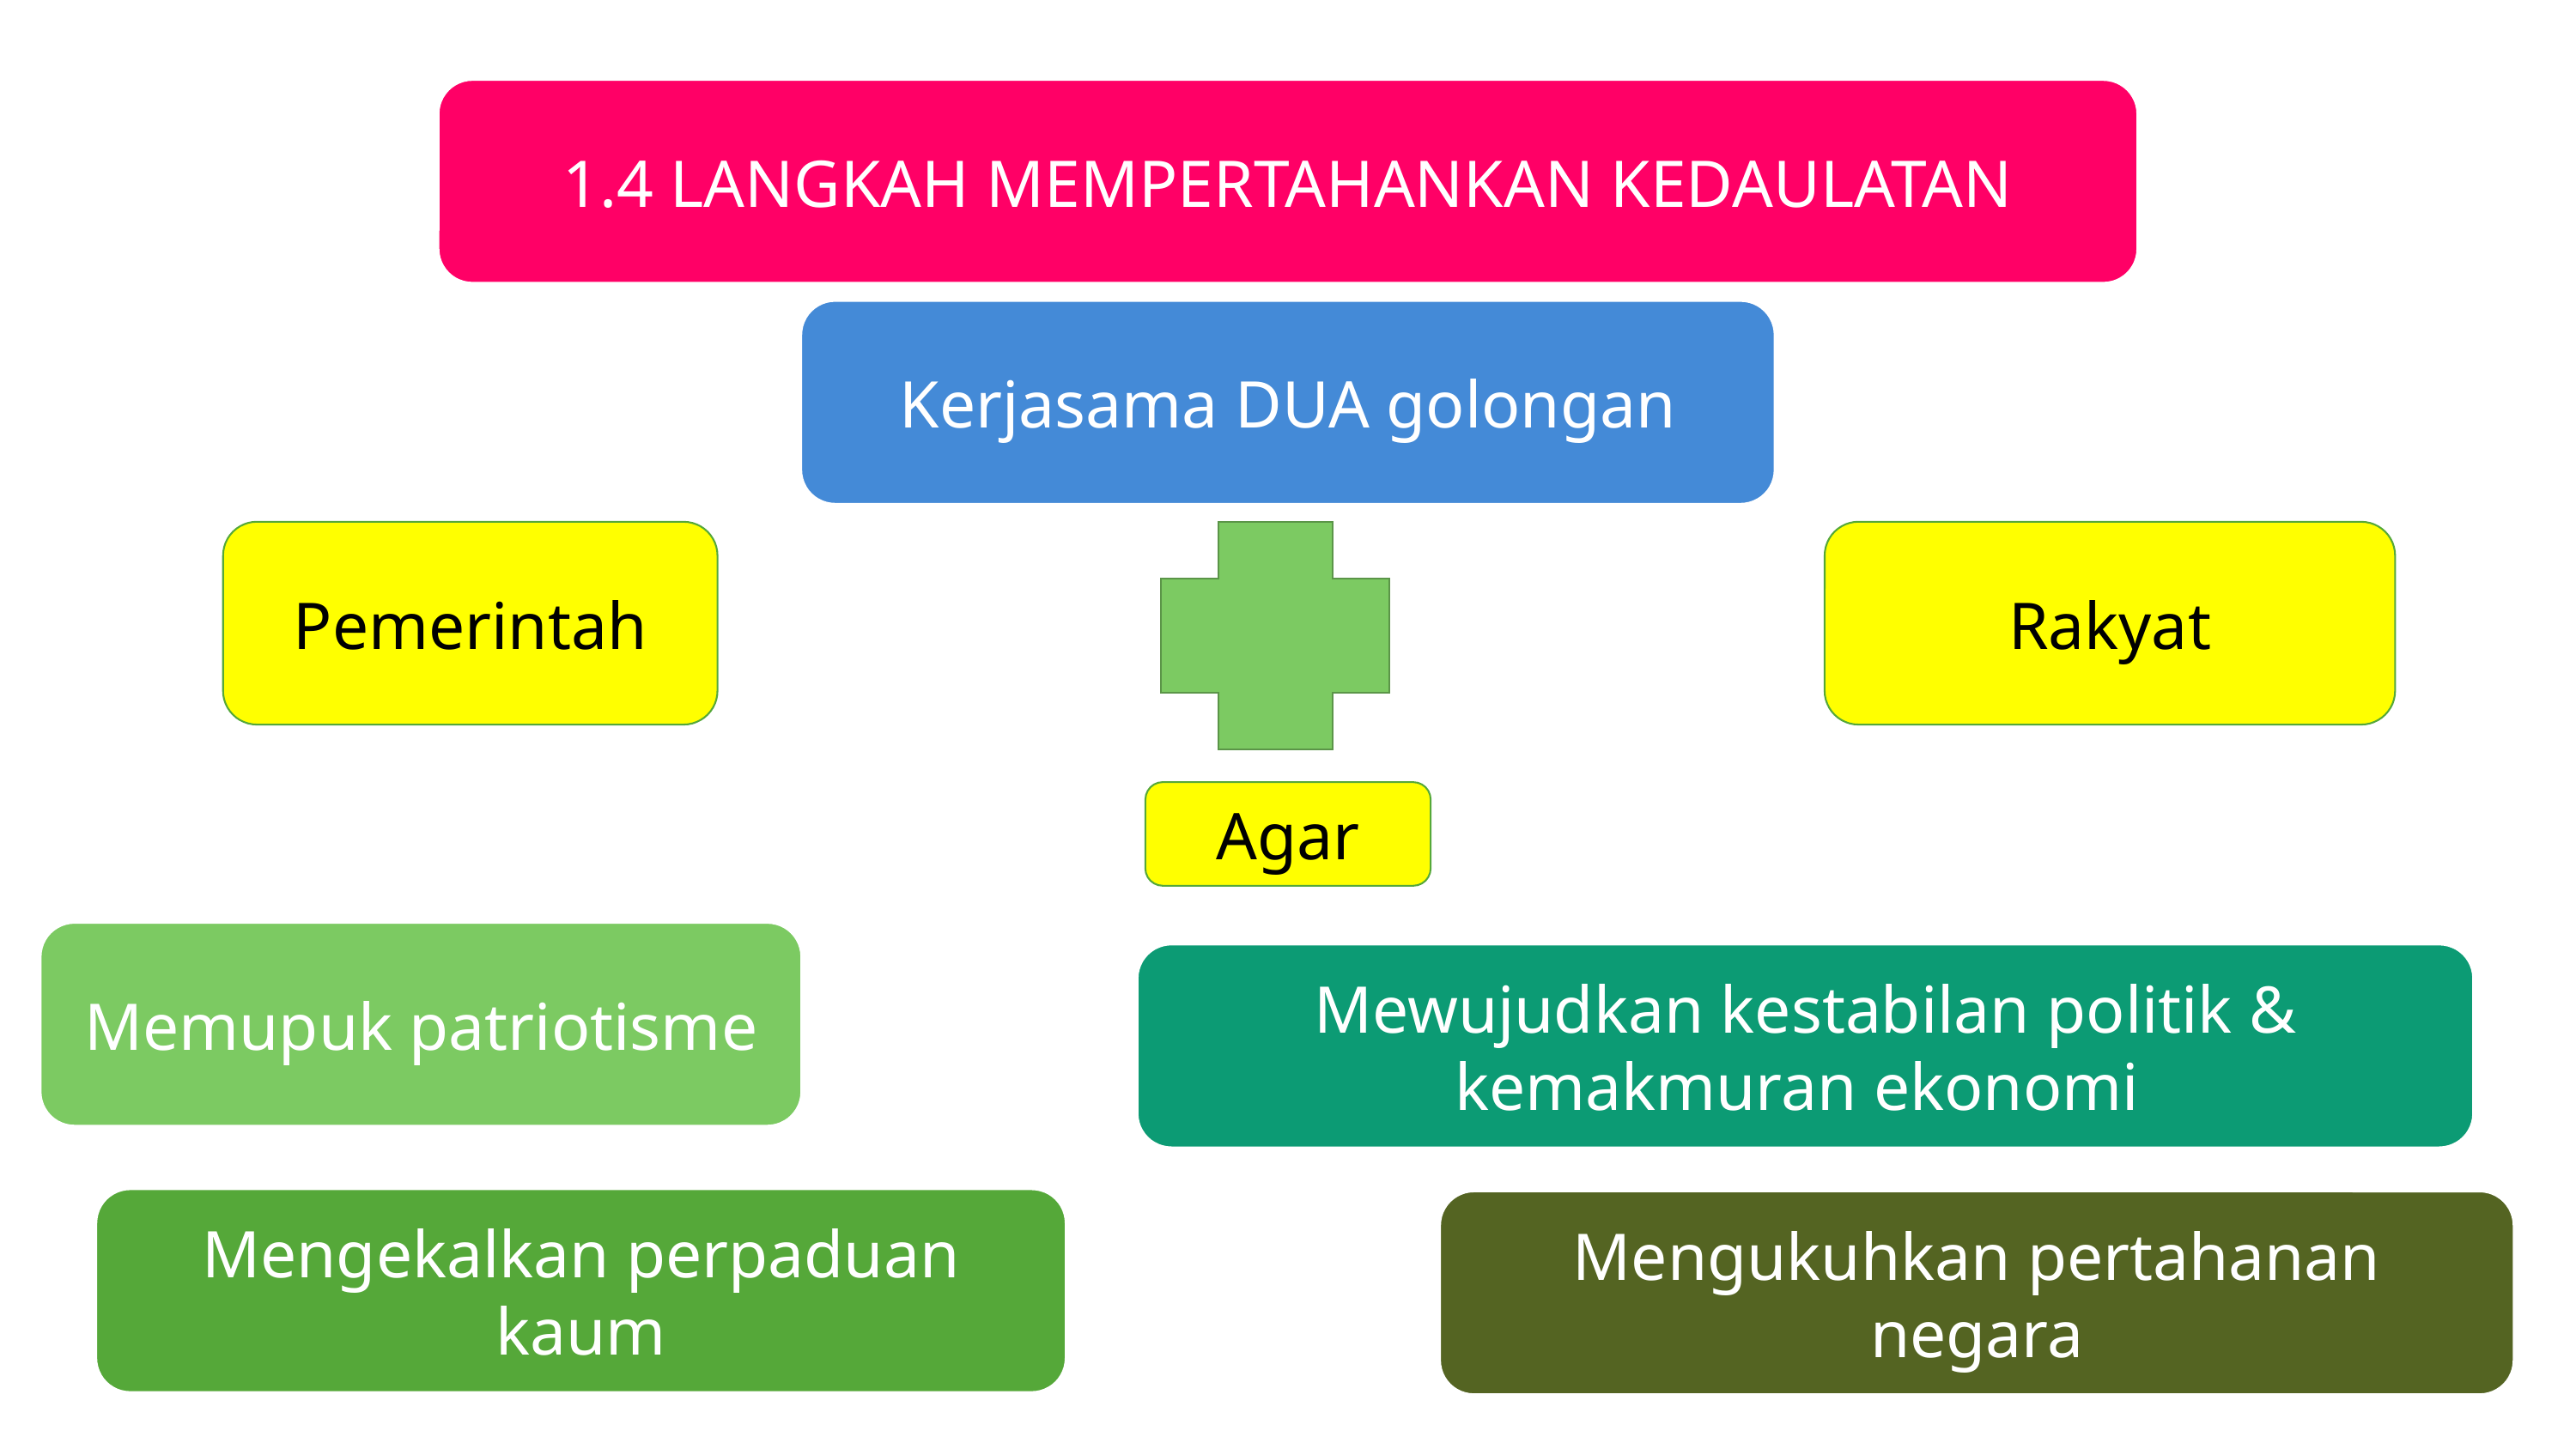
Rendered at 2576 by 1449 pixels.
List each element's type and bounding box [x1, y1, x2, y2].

text_box [40, 80, 2514, 1395]
